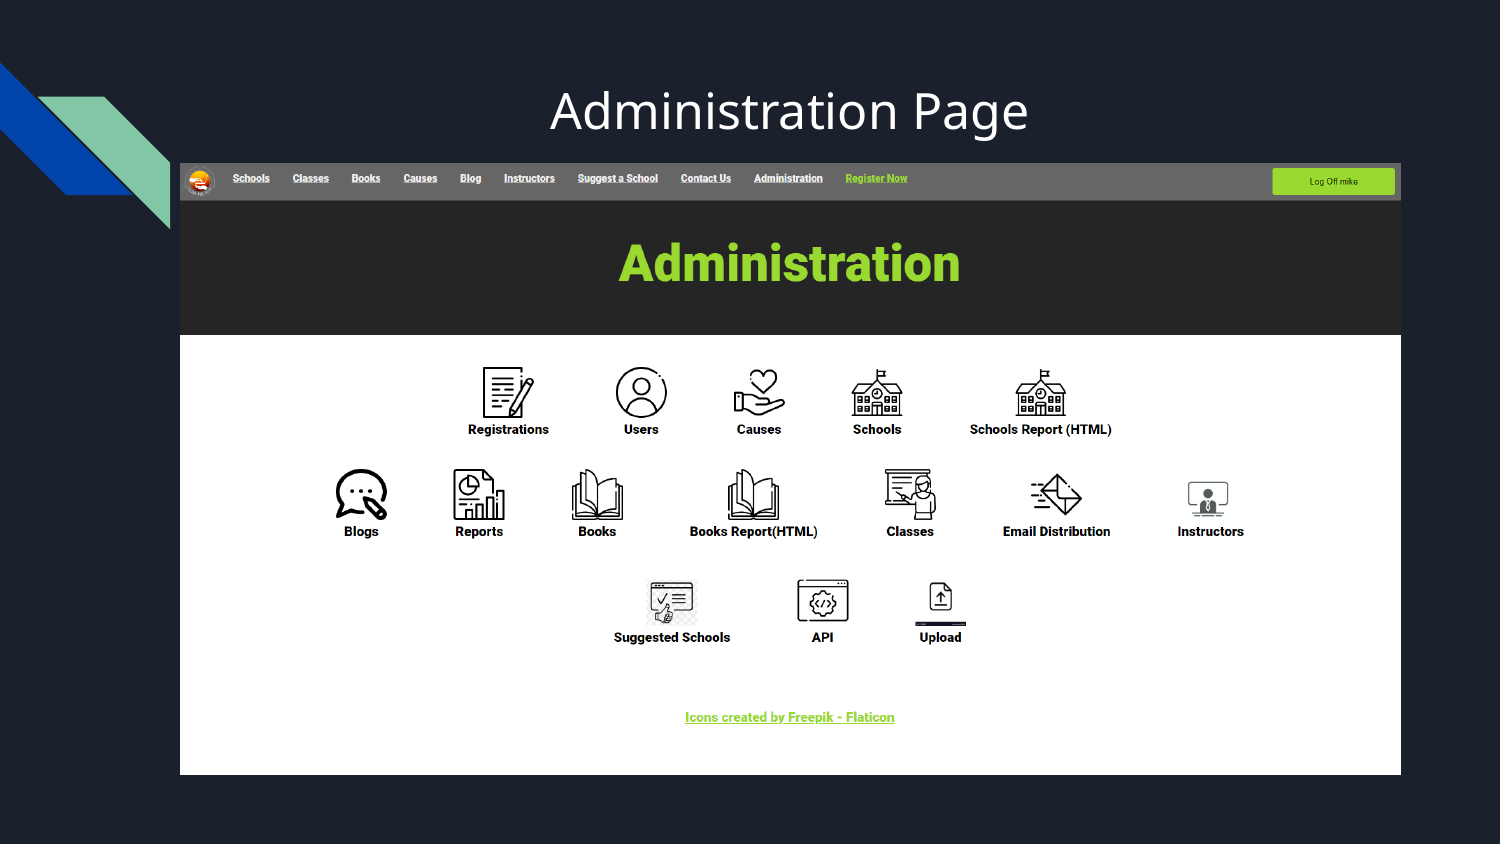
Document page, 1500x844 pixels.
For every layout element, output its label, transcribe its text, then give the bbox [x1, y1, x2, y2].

picture [179, 163, 1401, 775]
title Administration Page [212, 64, 1368, 162]
